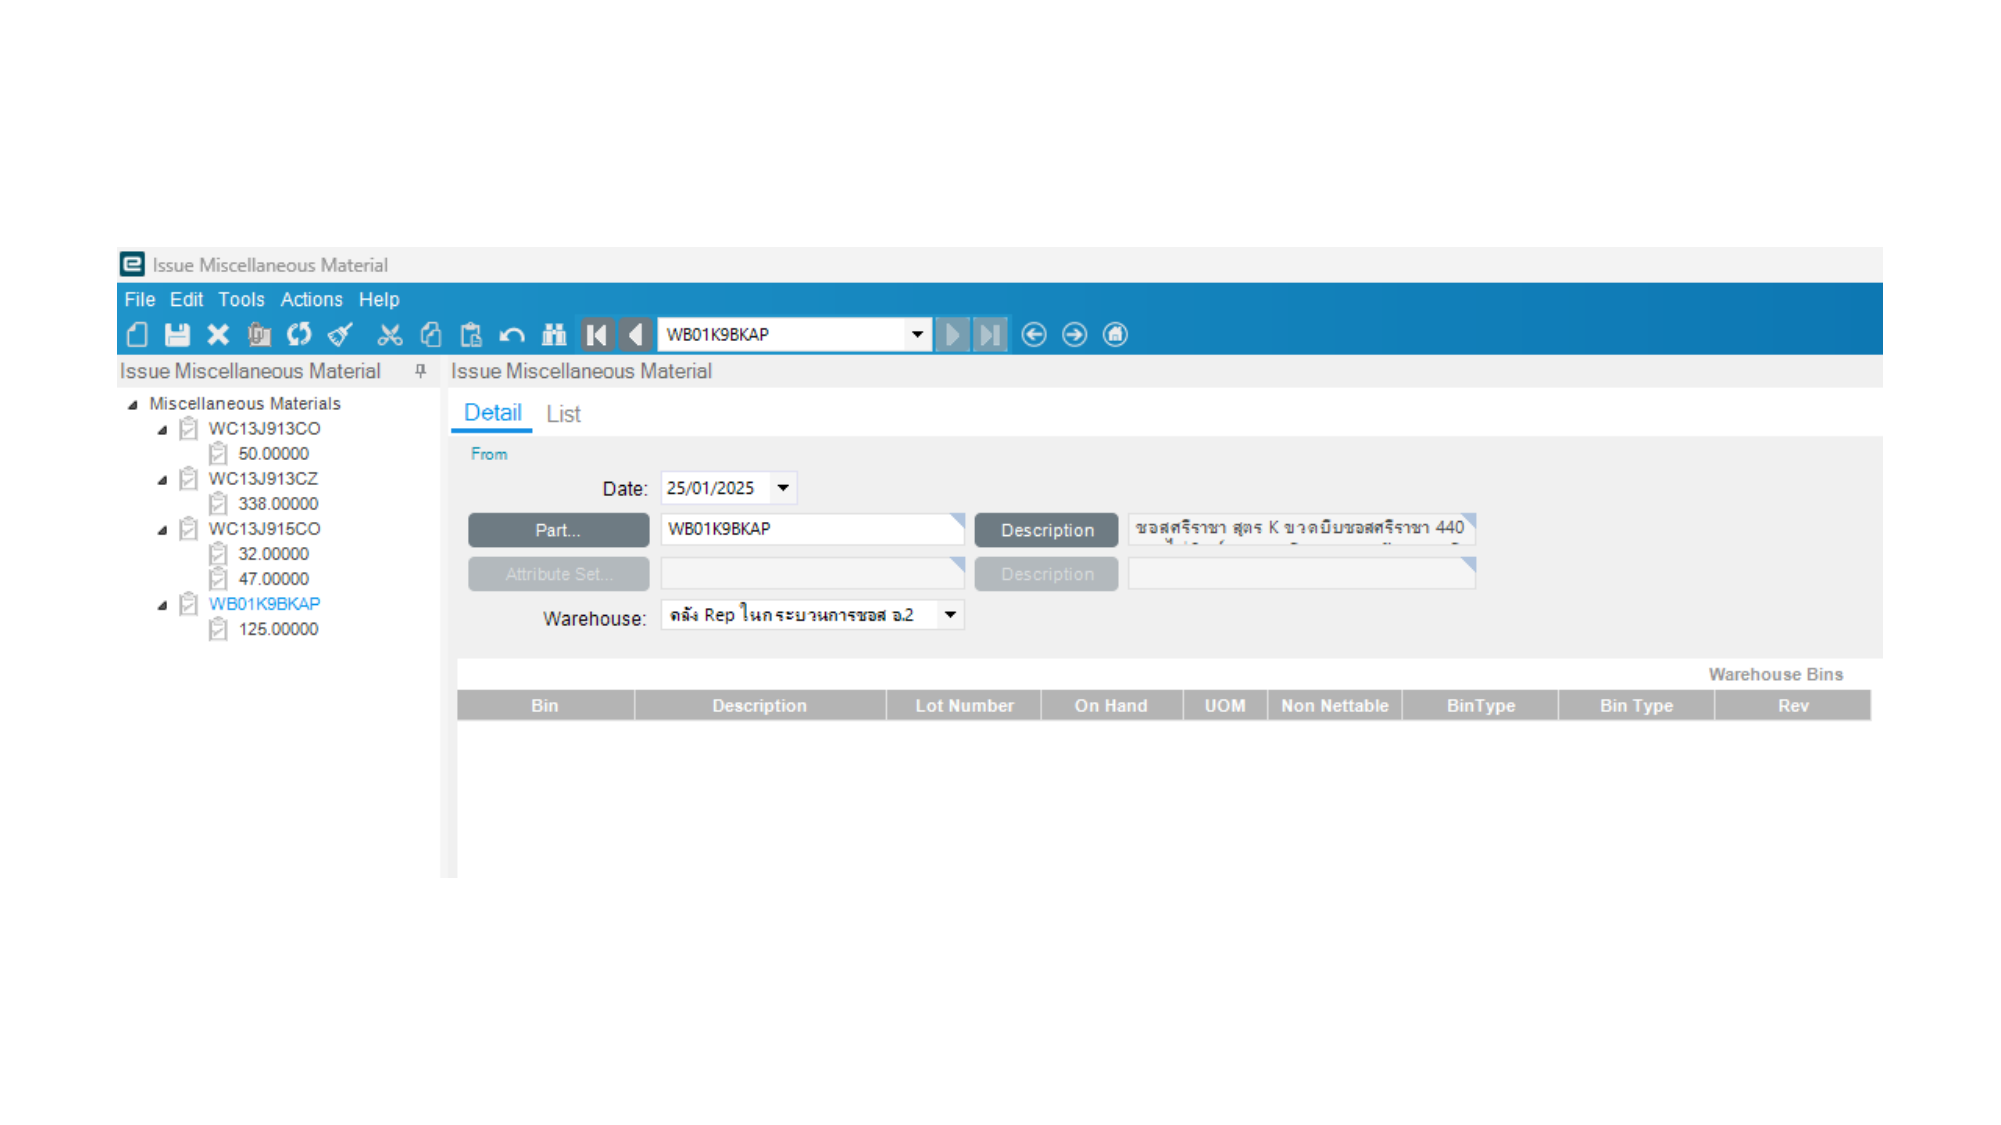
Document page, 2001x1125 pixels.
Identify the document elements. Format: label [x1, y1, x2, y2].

picture [116, 247, 1883, 878]
